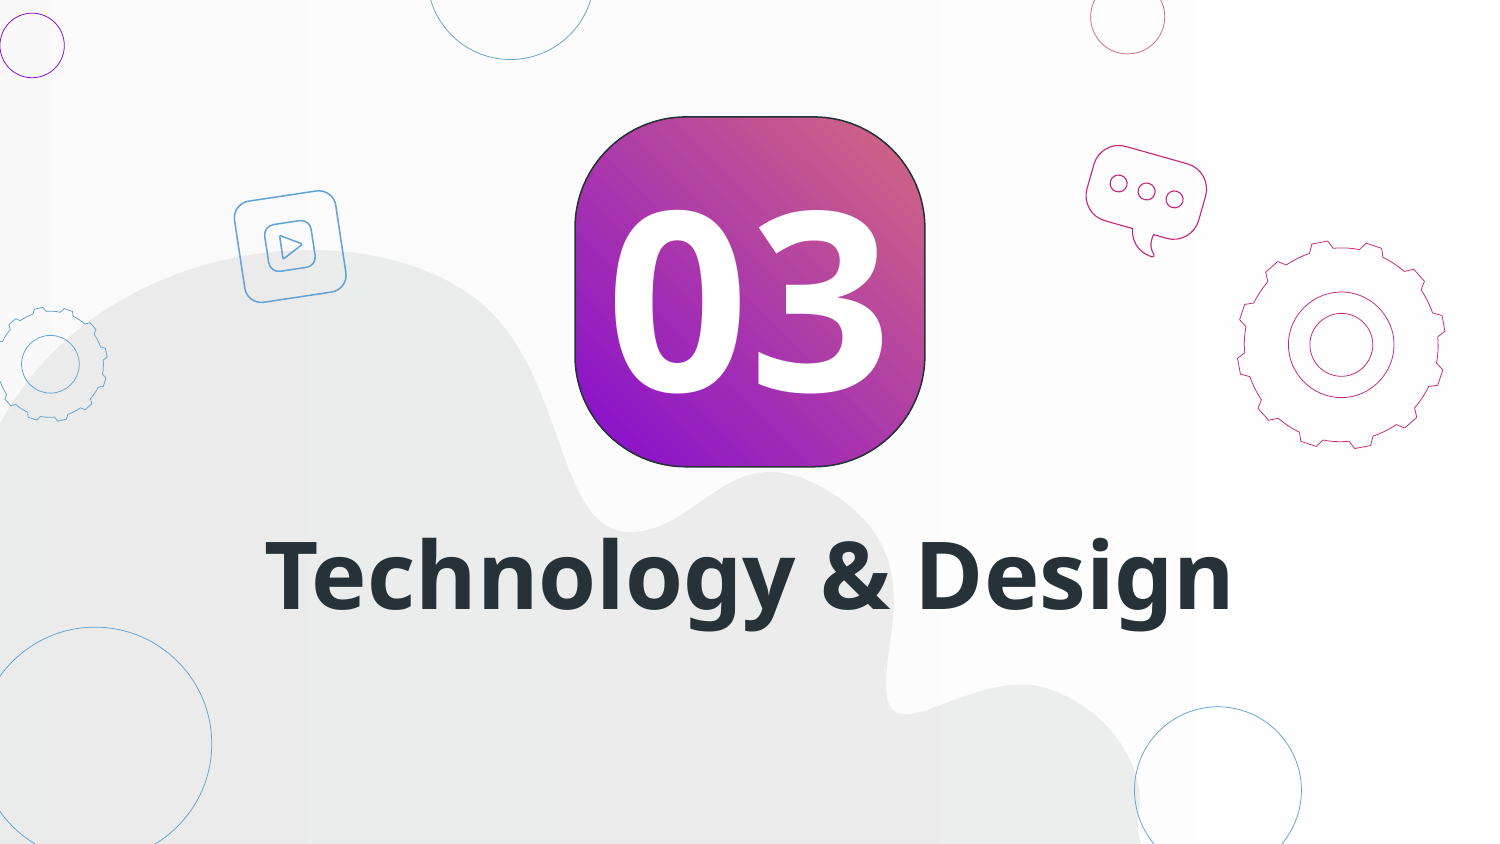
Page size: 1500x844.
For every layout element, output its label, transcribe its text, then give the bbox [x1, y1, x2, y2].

text_box [606, 433, 894, 467]
title Technology & Design [188, 503, 1312, 642]
text_box [606, 116, 894, 151]
title 03 [515, 151, 985, 433]
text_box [1073, 138, 1214, 267]
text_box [231, 188, 349, 305]
